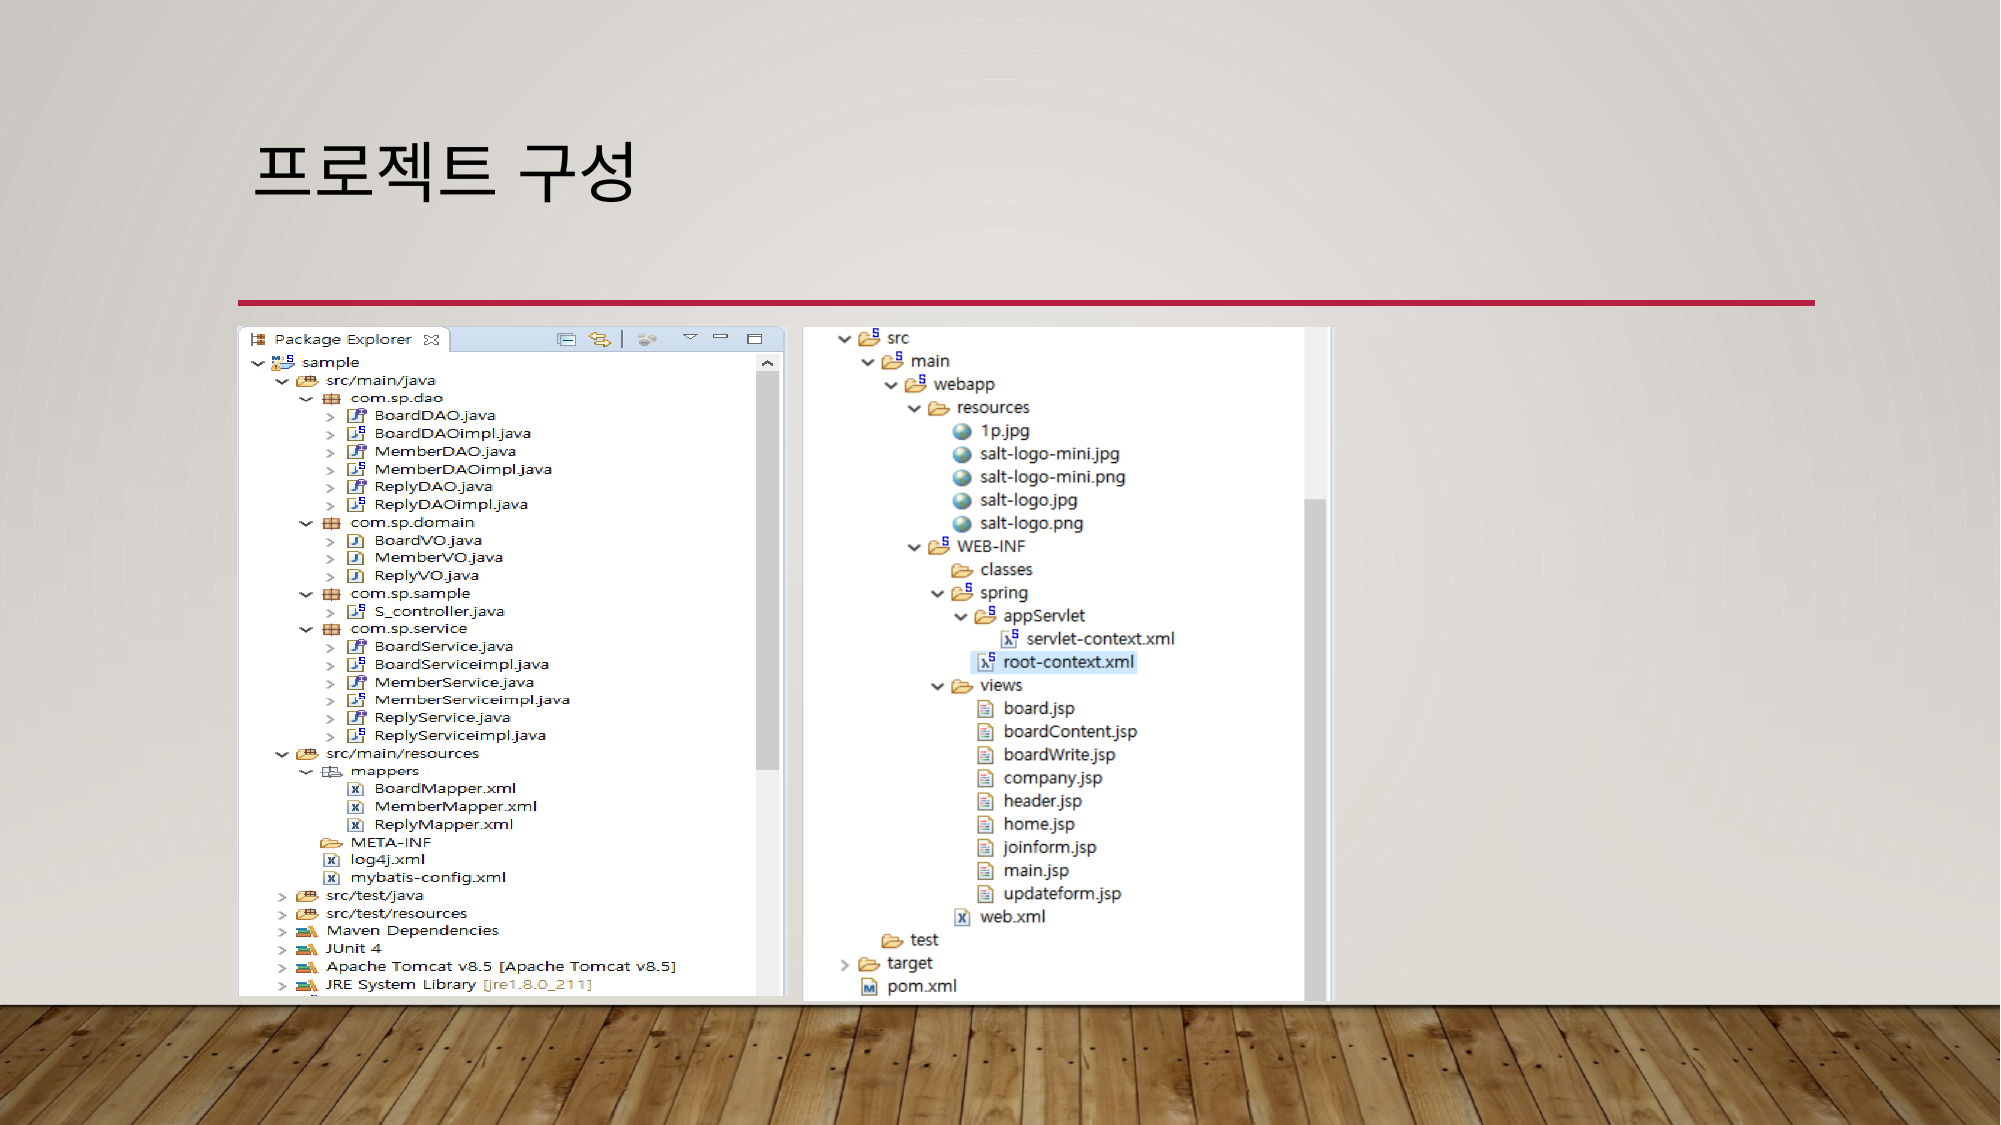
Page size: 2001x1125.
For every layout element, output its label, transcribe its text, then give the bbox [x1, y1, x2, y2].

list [802, 327, 1335, 1002]
title 프로젝트 구성 [237, 132, 1814, 232]
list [237, 326, 788, 996]
picture [0, 1005, 2000, 1125]
